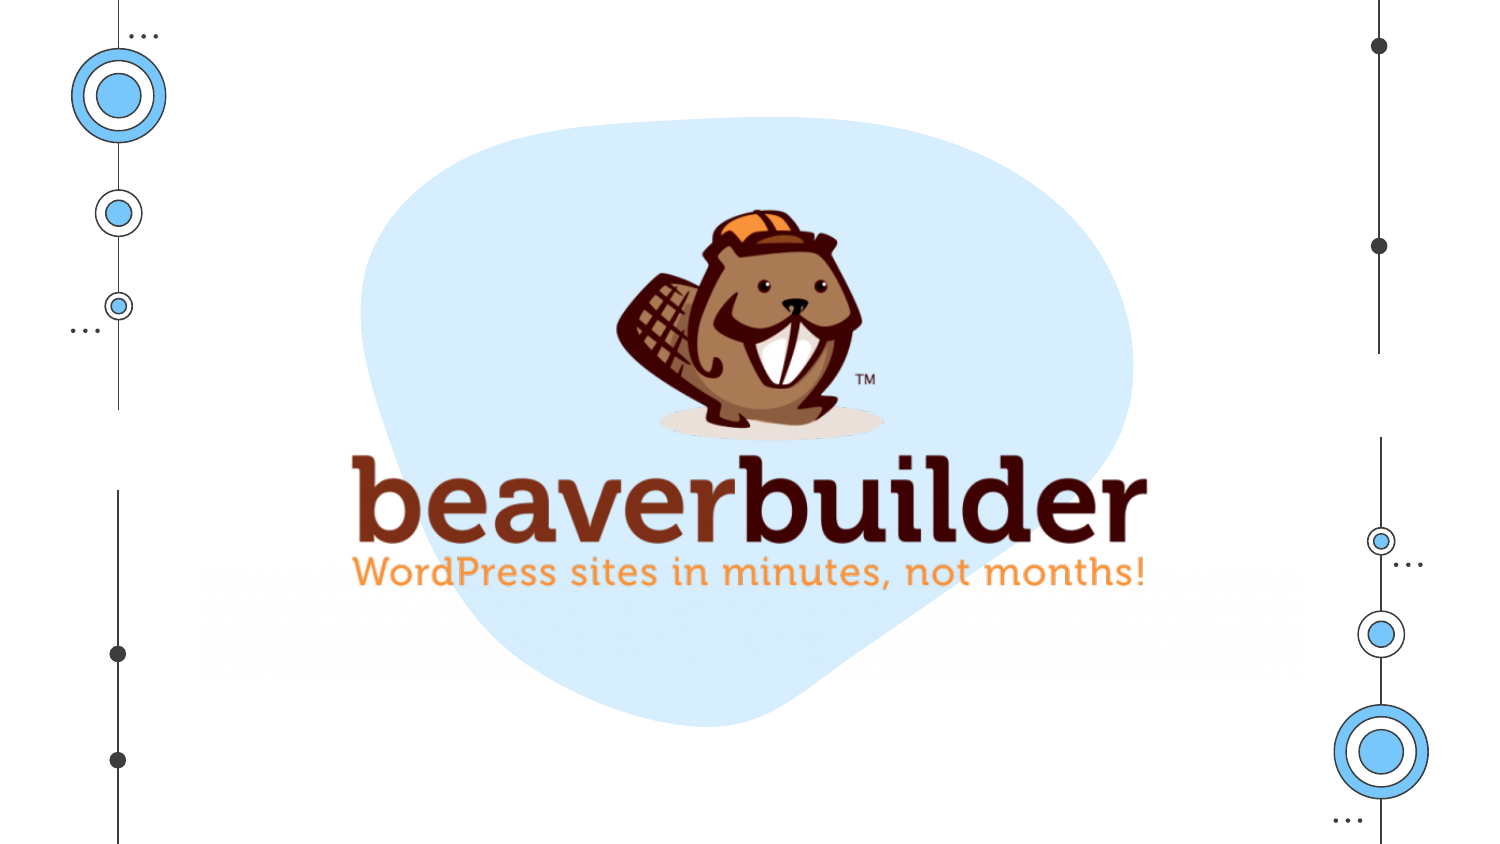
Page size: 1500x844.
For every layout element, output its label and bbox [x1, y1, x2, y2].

picture [198, 130, 1301, 678]
